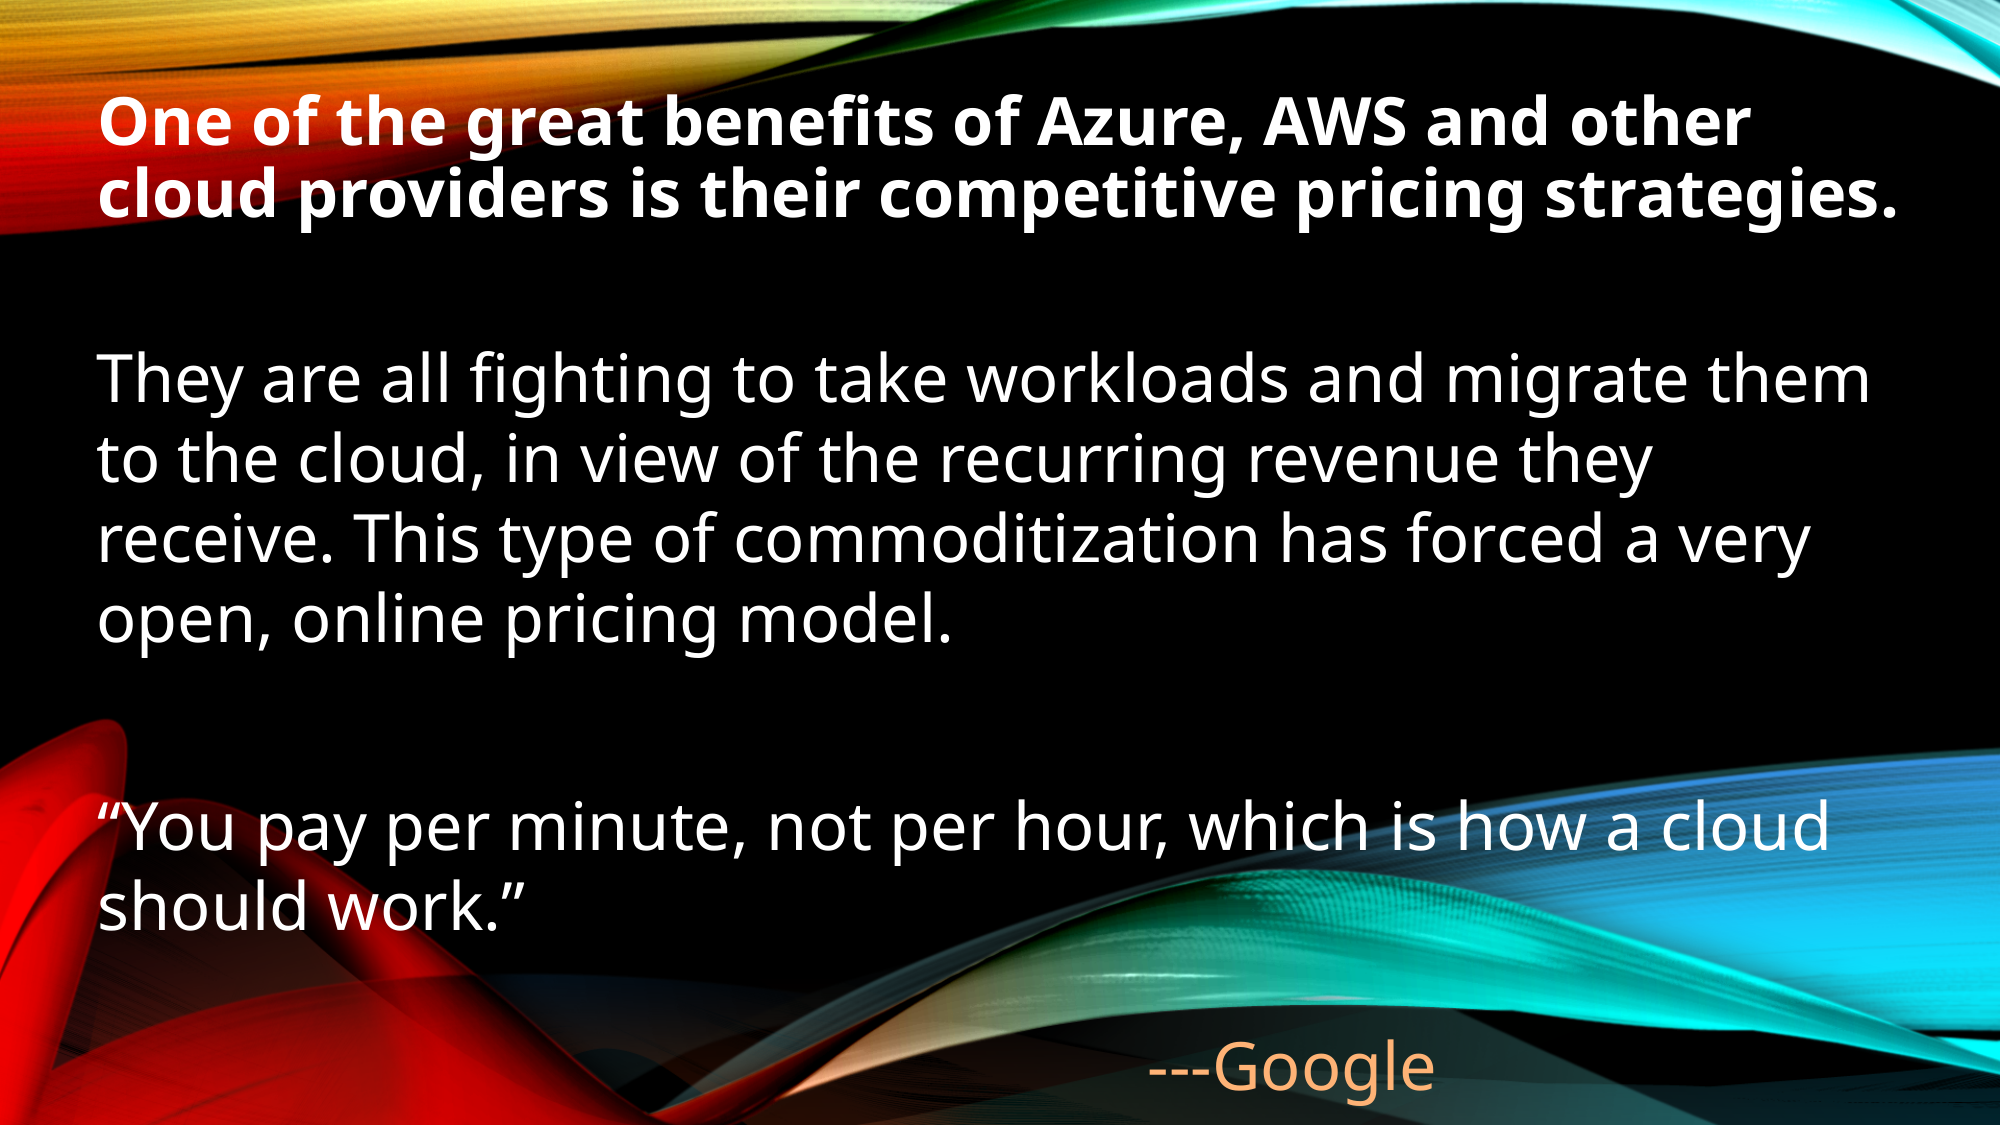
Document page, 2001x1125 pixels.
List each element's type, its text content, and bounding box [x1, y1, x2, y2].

text_box They are all fighting to take workloads and migrate them to the cloud, in view of the recurring revenue they receive. This type of commoditization has forced a very open, online pricing model. [81, 328, 1924, 664]
title One of the great benefits of Azure, AWS and other cloud providers is their competitive pricing strategies. [82, 21, 1924, 240]
picture [0, 717, 2000, 1125]
text_box “You pay per minute, not per hour, which is how a cloud should work.” ---Google [82, 776, 1871, 1111]
picture [0, 0, 2000, 237]
